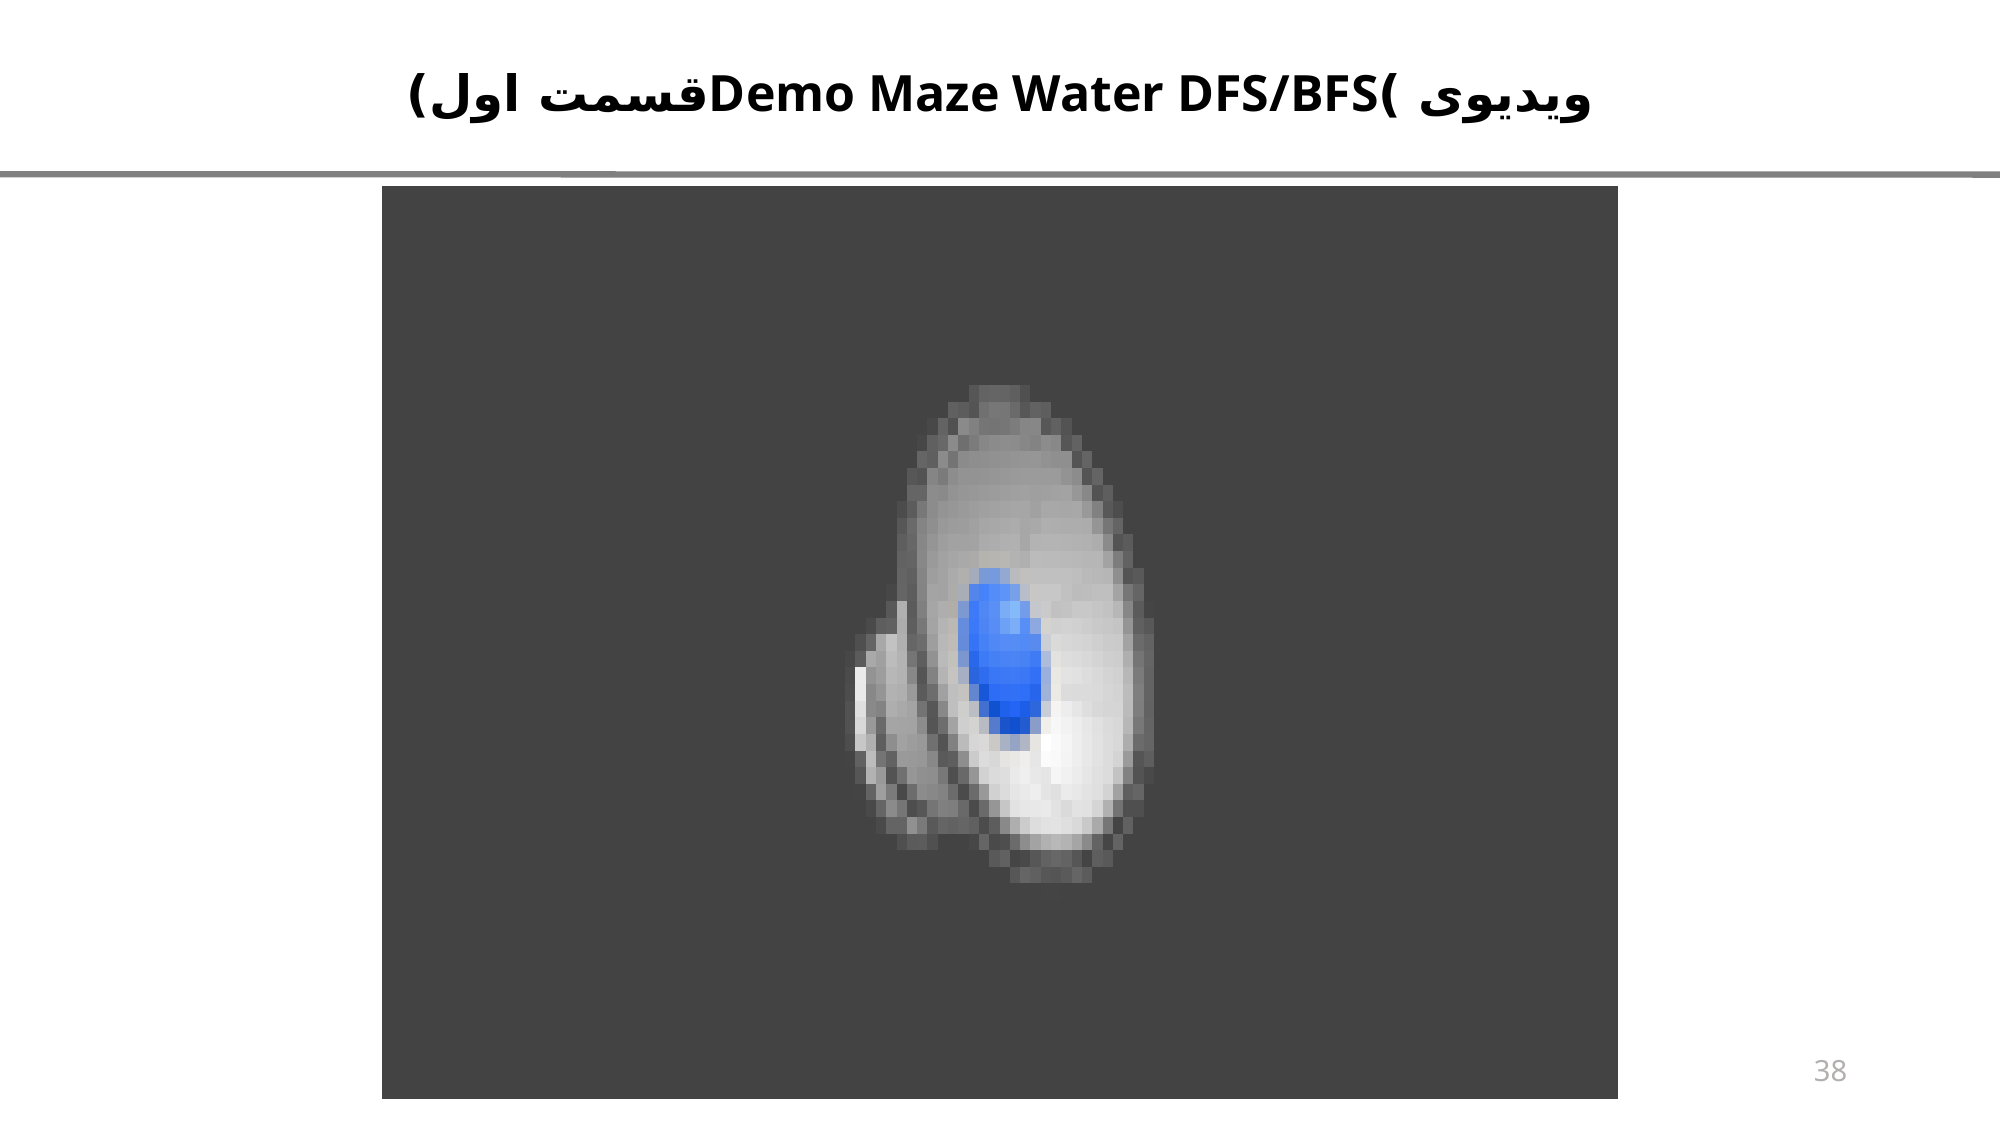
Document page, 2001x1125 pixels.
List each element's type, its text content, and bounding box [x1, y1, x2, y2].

list ویدیوی )Demo Maze Water DFS/BFSقسمت اول) [109, 24, 1891, 167]
slide_number 38 [1412, 1042, 1863, 1103]
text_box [381, 185, 1619, 1100]
